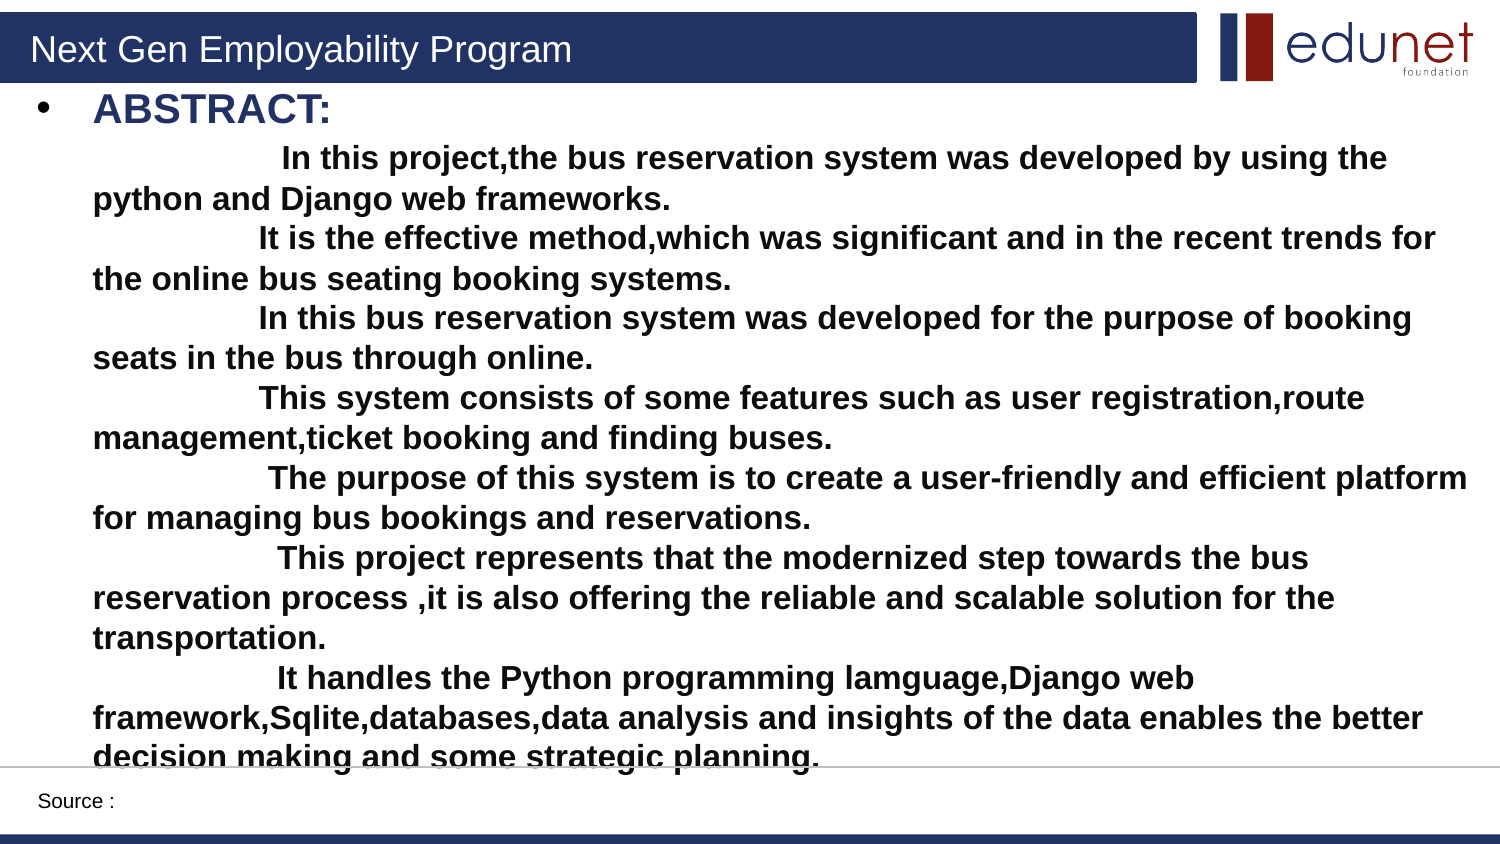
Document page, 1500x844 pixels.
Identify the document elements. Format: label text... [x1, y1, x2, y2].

picture [1279, 14, 1482, 66]
title ABSTRACT: In this project,the bus reservation system was developed by using the python and Django web frameworks. It is the effective method,which was significant and in the recent trends for the online bus seating booking systems. In this bus reservation system was developed for the purpose of booking seats in the bus through online. This system consists of some features such as user registration,route management,ticket booking and finding buses. The purpose of this system is to create a user-friendly and efficient platform for managing bus bookings and reservations. This project represents that the modernized step towards the bus reservation process ,it is also offering the reliable and scalable solution for the transportation. It handles the Python programming lamguage,Django web framework,Sqlite,databases,data analysis and insights of the data enables the better decision making and some strategic planning. [21, 66, 1500, 146]
text_box Source : [22, 776, 139, 826]
